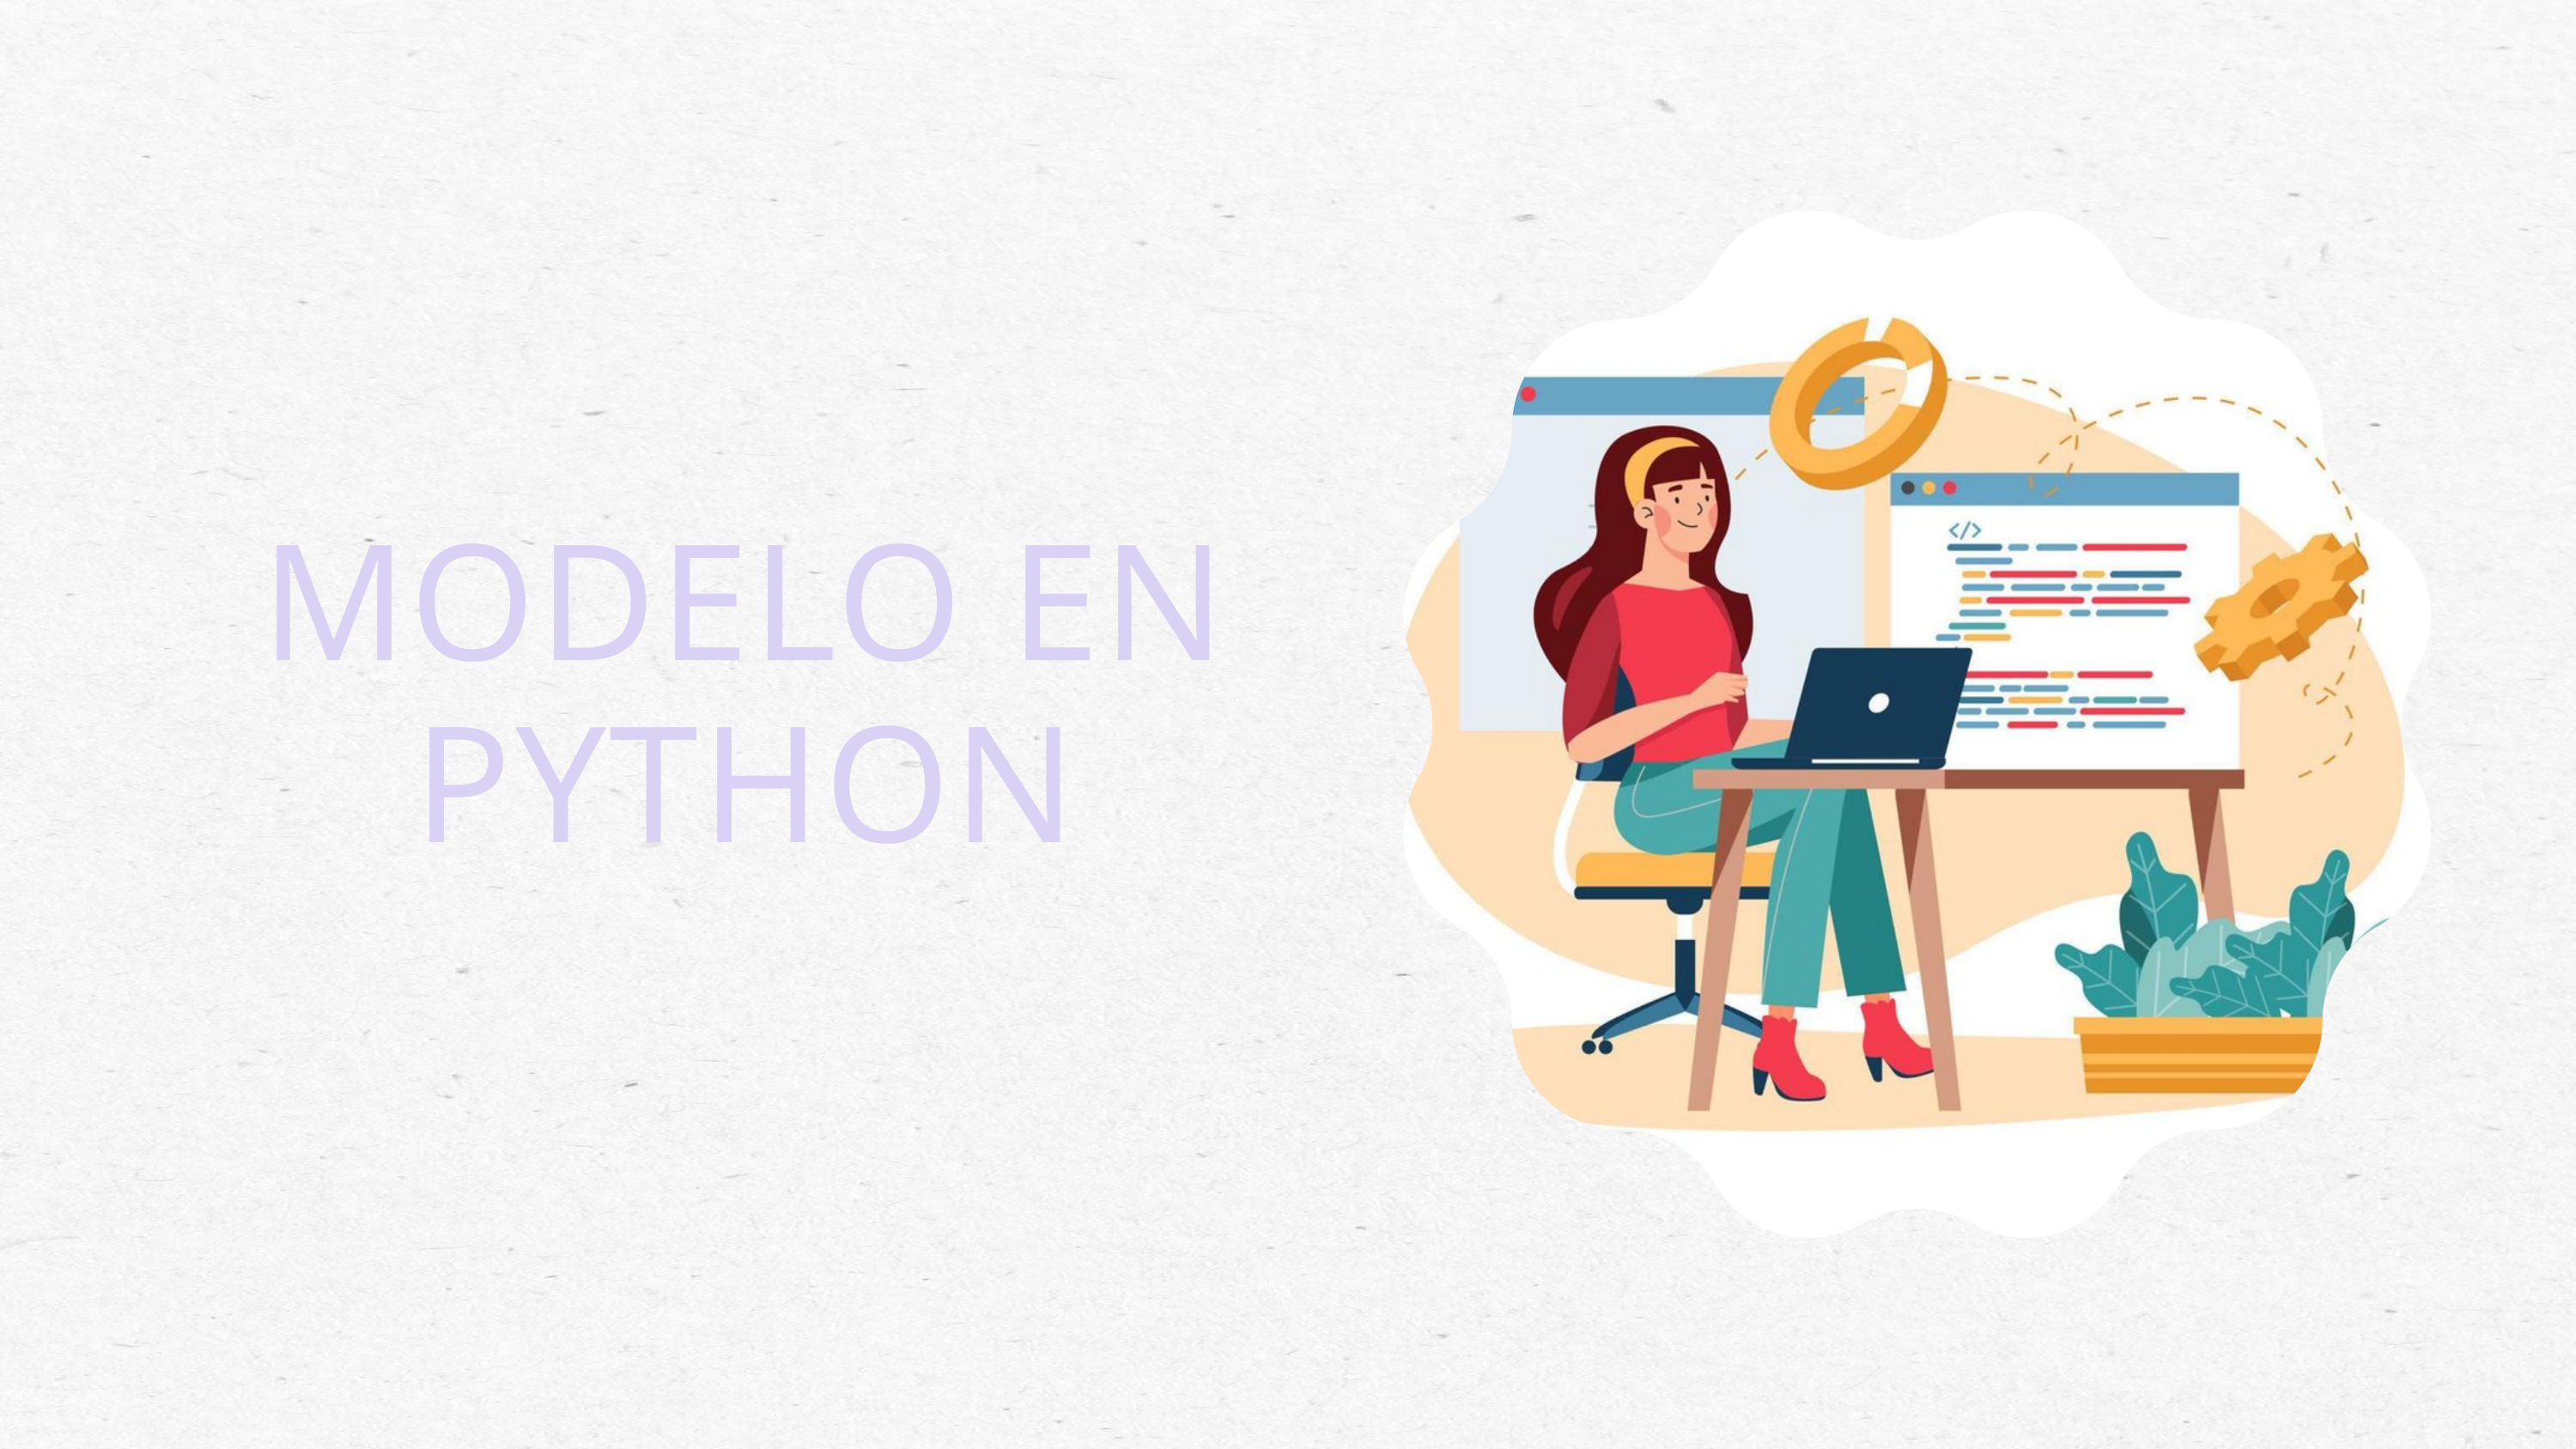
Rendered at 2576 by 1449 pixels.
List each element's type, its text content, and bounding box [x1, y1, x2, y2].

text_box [1403, 210, 2432, 1239]
text_box [0, 0, 2576, 1449]
text_box MODELO EN PYTHON [203, 510, 1288, 875]
